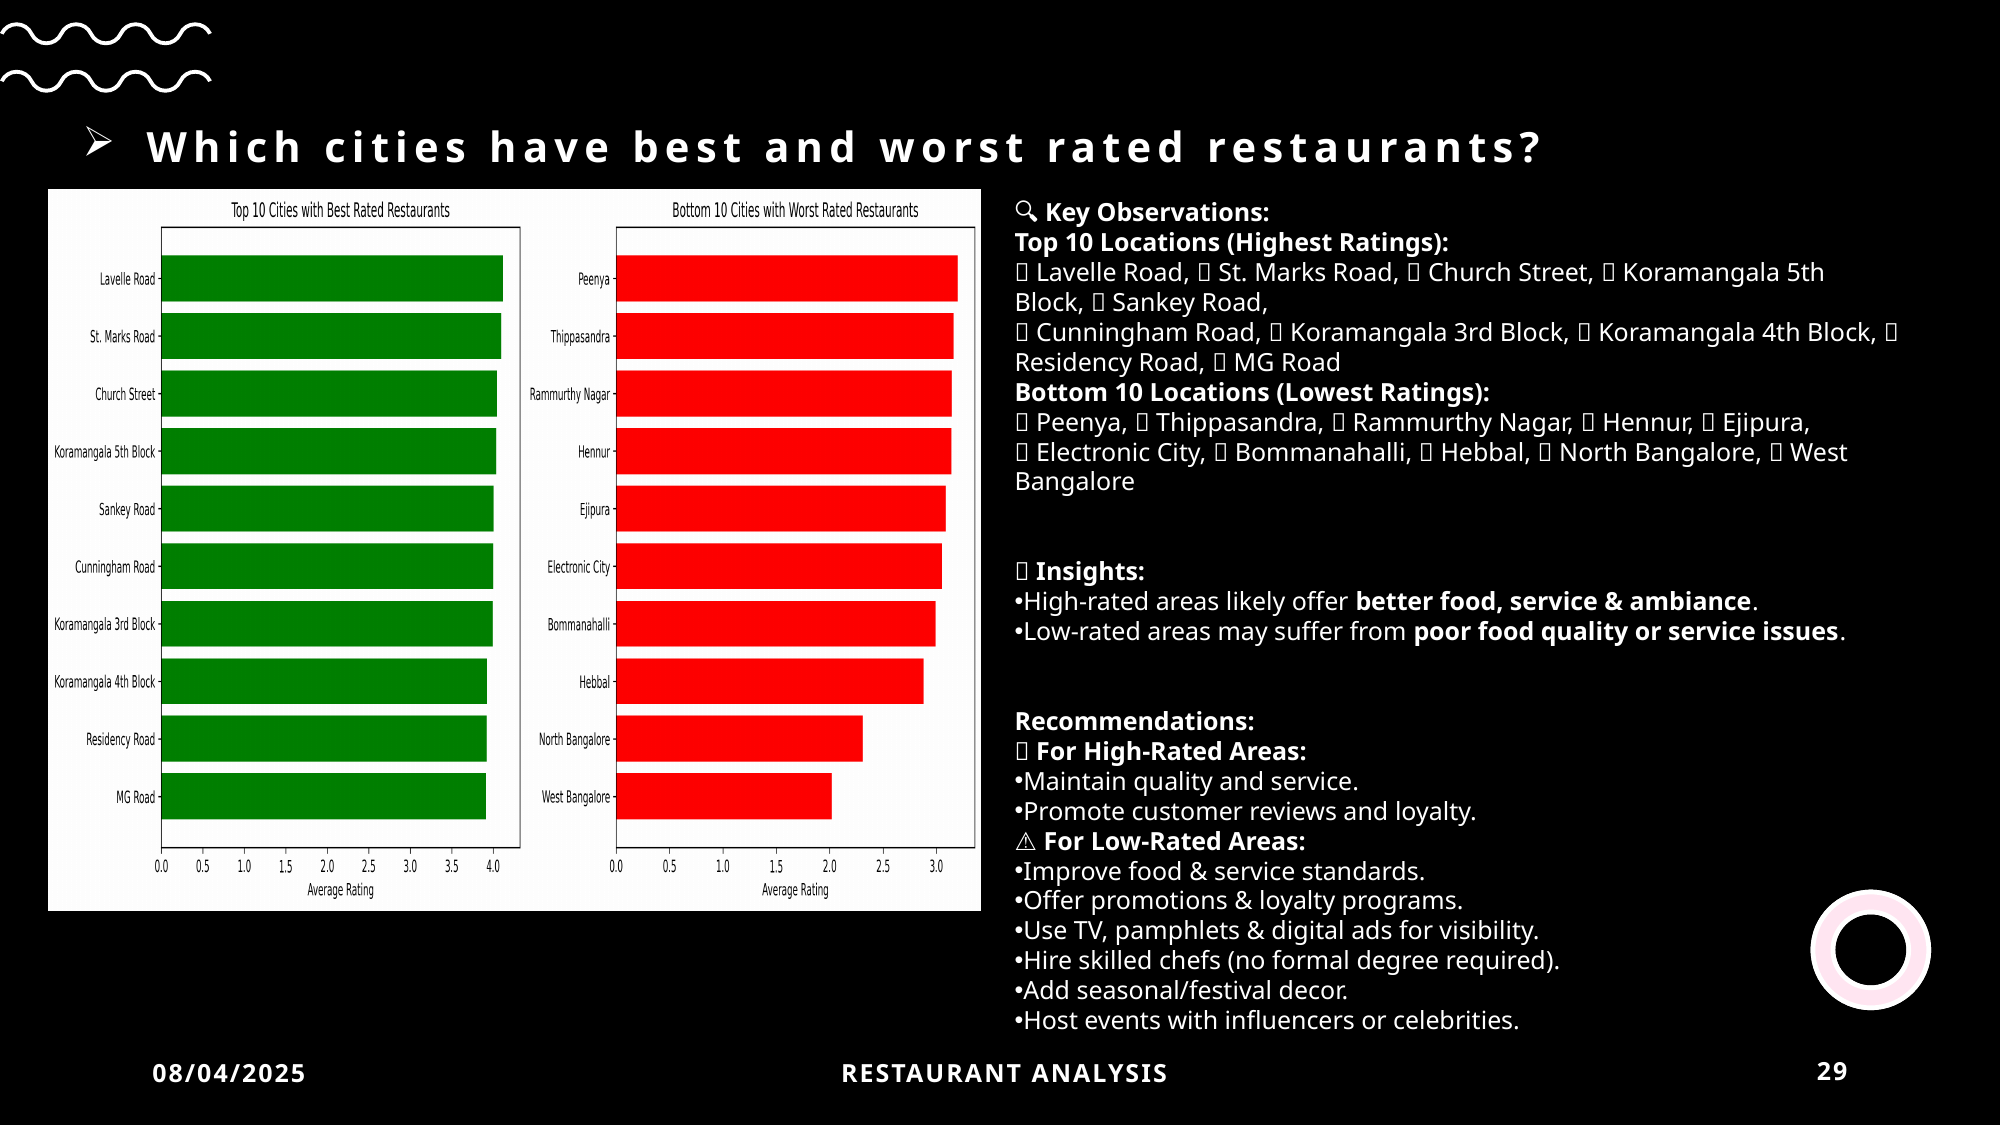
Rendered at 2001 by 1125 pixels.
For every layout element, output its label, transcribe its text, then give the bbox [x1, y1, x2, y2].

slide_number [137, 1042, 392, 1103]
picture [48, 189, 981, 911]
text_box 🔍 Key Observations: Top 10 Locations (Highest Ratings): 📍 Lavelle Road, 📍 St. Marks Road, 📍 Church Street, 📍 Koramangala 5th Block, 📍 Sankey Road, 📍 Cunningham Road, 📍 Koramangala 3rd Block, 📍 Koramangala 4th Block, 📍 Residency Road, 📍 MG Road Bottom 10 Locations (Lowest Ratings): 📍 Peenya, 📍 Thippasandra, 📍 Rammurthy Nagar, 📍 Hennur, 📍 Ejipura, 📍 Electronic City, 📍 Bommanahalli, 📍 Hebbal, 📍 North Bangalore, 📍 West Bangalore 💡 Insights: High-rated areas likely offer better food, service & ambiance. Low-rated areas may suffer from poor food quality or service issues. Recommendations: ✅ For High-Rated Areas: Maintain quality and service. Promote customer reviews and loyalty. ⚠ For Low-Rated Areas: Improve food & service standards. Offer promotions & loyalty programs. Use TV, pamphlets & digital ads for visibility. Hire skilled chefs (no formal degree required). Add seasonal/festival decor. Host events with influencers or celebrities. [999, 189, 1933, 1103]
title Which cities have best and worst rated restaurants? [67, 162, 1626, 320]
footer Restaurant Analysis [662, 1042, 999, 1103]
